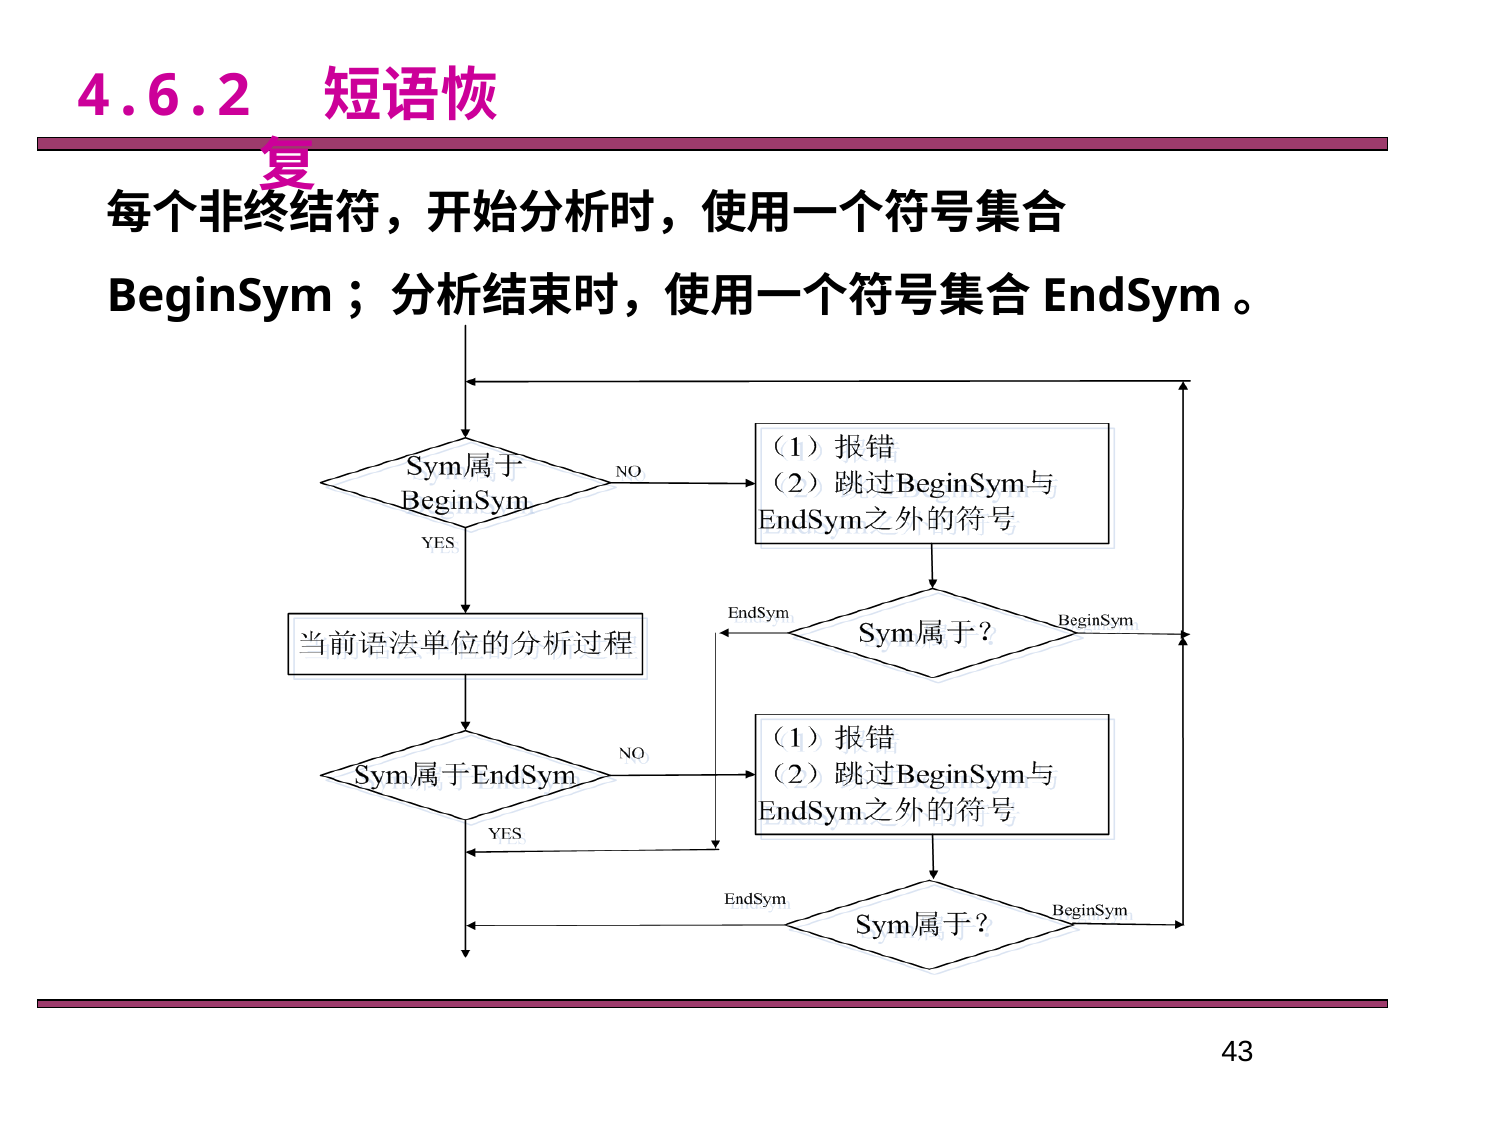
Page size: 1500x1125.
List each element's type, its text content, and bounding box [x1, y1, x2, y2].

picture [287, 324, 1192, 976]
text_box 4.6.2 短语恢复 [37, 49, 538, 138]
slide_number 43 [1062, 1025, 1413, 1066]
text_box 每个非终结符，开始分析时，使用一个符号集合BeginSym；分析结束时，使用一个符号集合EndSym。 [91, 148, 1350, 328]
